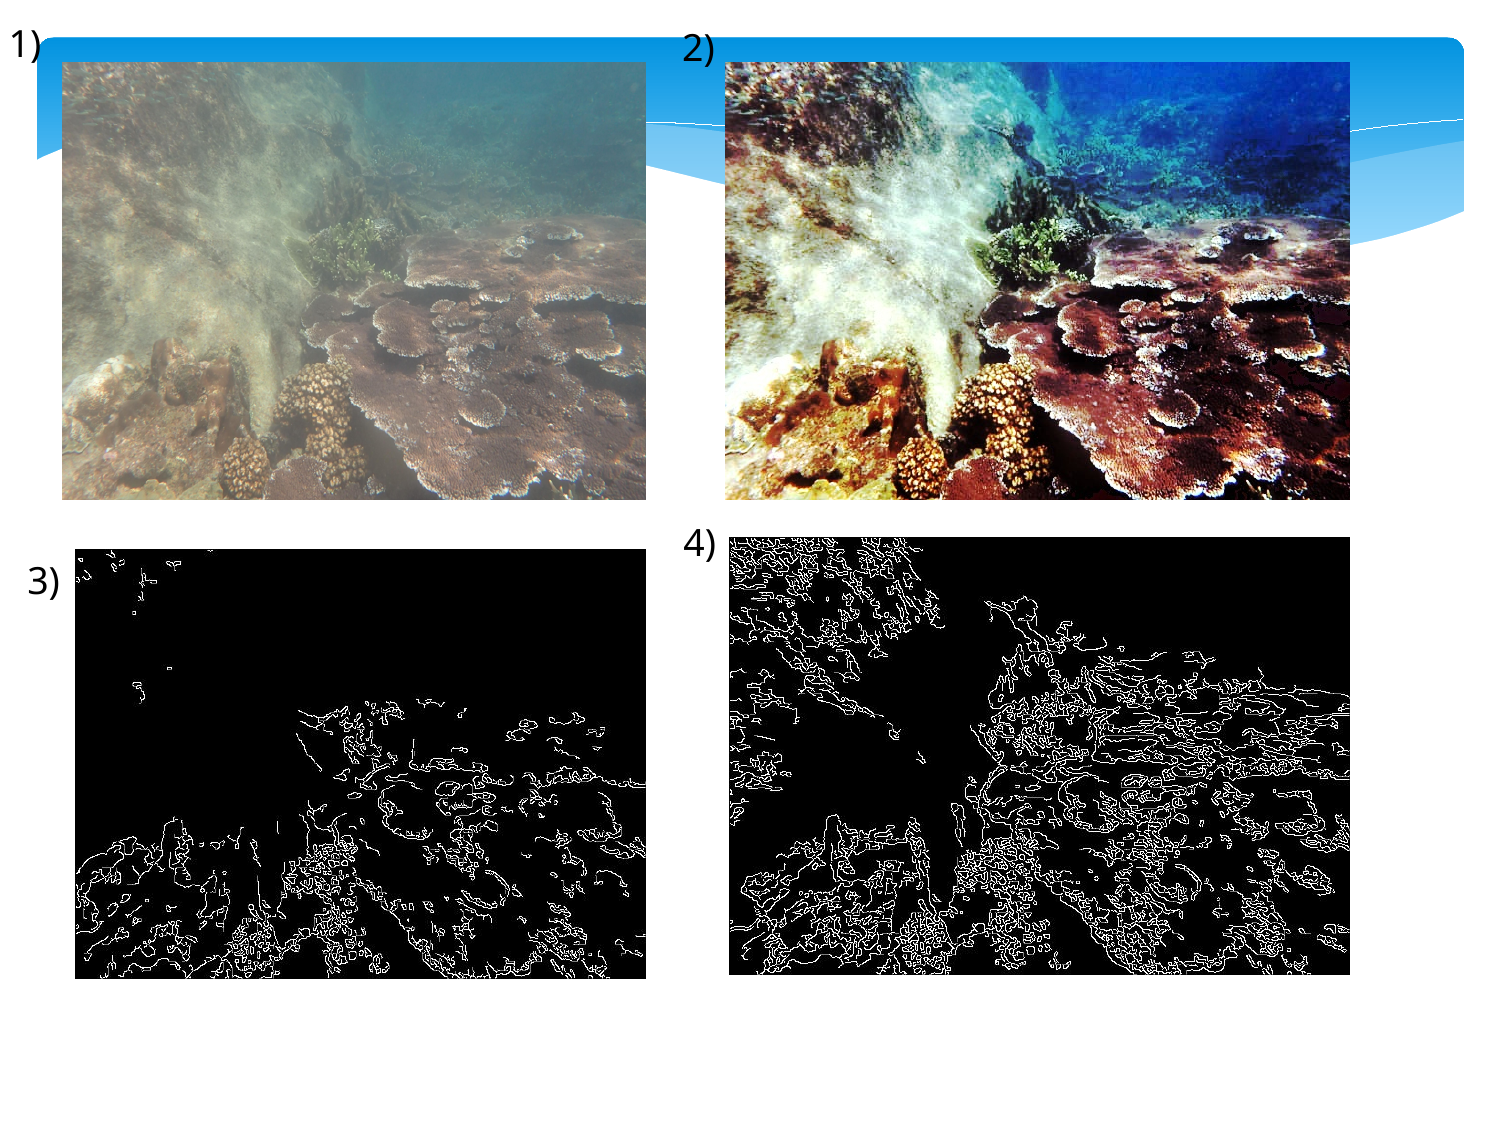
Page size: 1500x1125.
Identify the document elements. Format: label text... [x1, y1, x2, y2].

picture [724, 63, 1351, 501]
picture [728, 537, 1351, 976]
text_box 3) [12, 549, 72, 610]
text_box 4) [668, 511, 732, 571]
picture [74, 549, 646, 979]
picture [62, 63, 646, 501]
text_box 2) [667, 16, 730, 77]
text_box 1) [0, 12, 57, 73]
